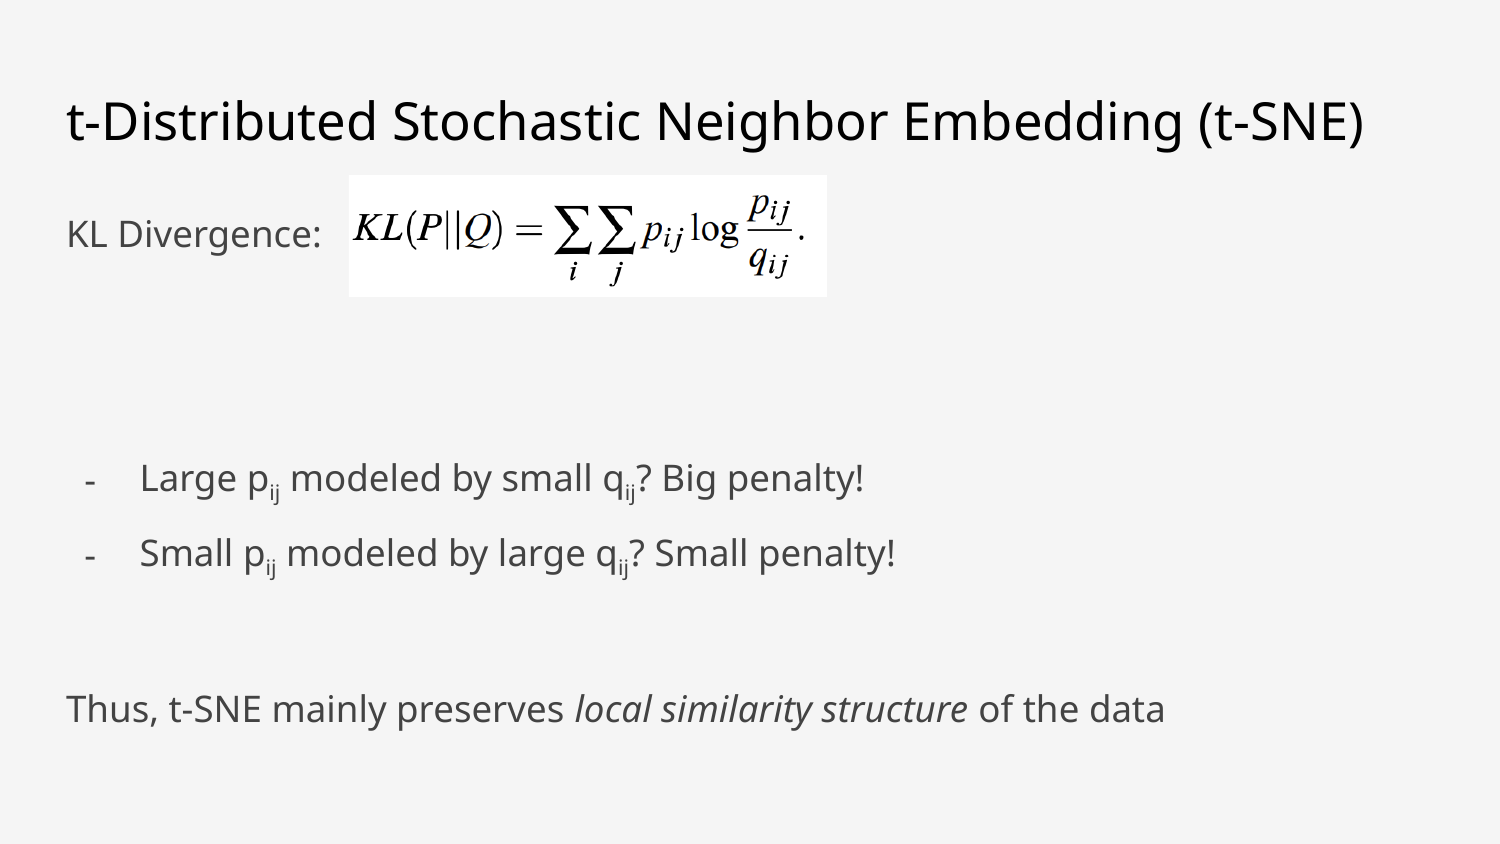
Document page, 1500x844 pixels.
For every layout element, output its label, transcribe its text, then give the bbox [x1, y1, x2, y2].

list KL Divergence: Large pij modeled by small qij? Big penalty! Small pij modeled by large qij? Small penalty! Thus, t-SNE mainly preserves local similarity structure of the data [51, 189, 1449, 750]
title t-Distributed Stochastic Neighbor Embedding (t-SNE) [51, 72, 1449, 167]
picture [348, 175, 828, 297]
